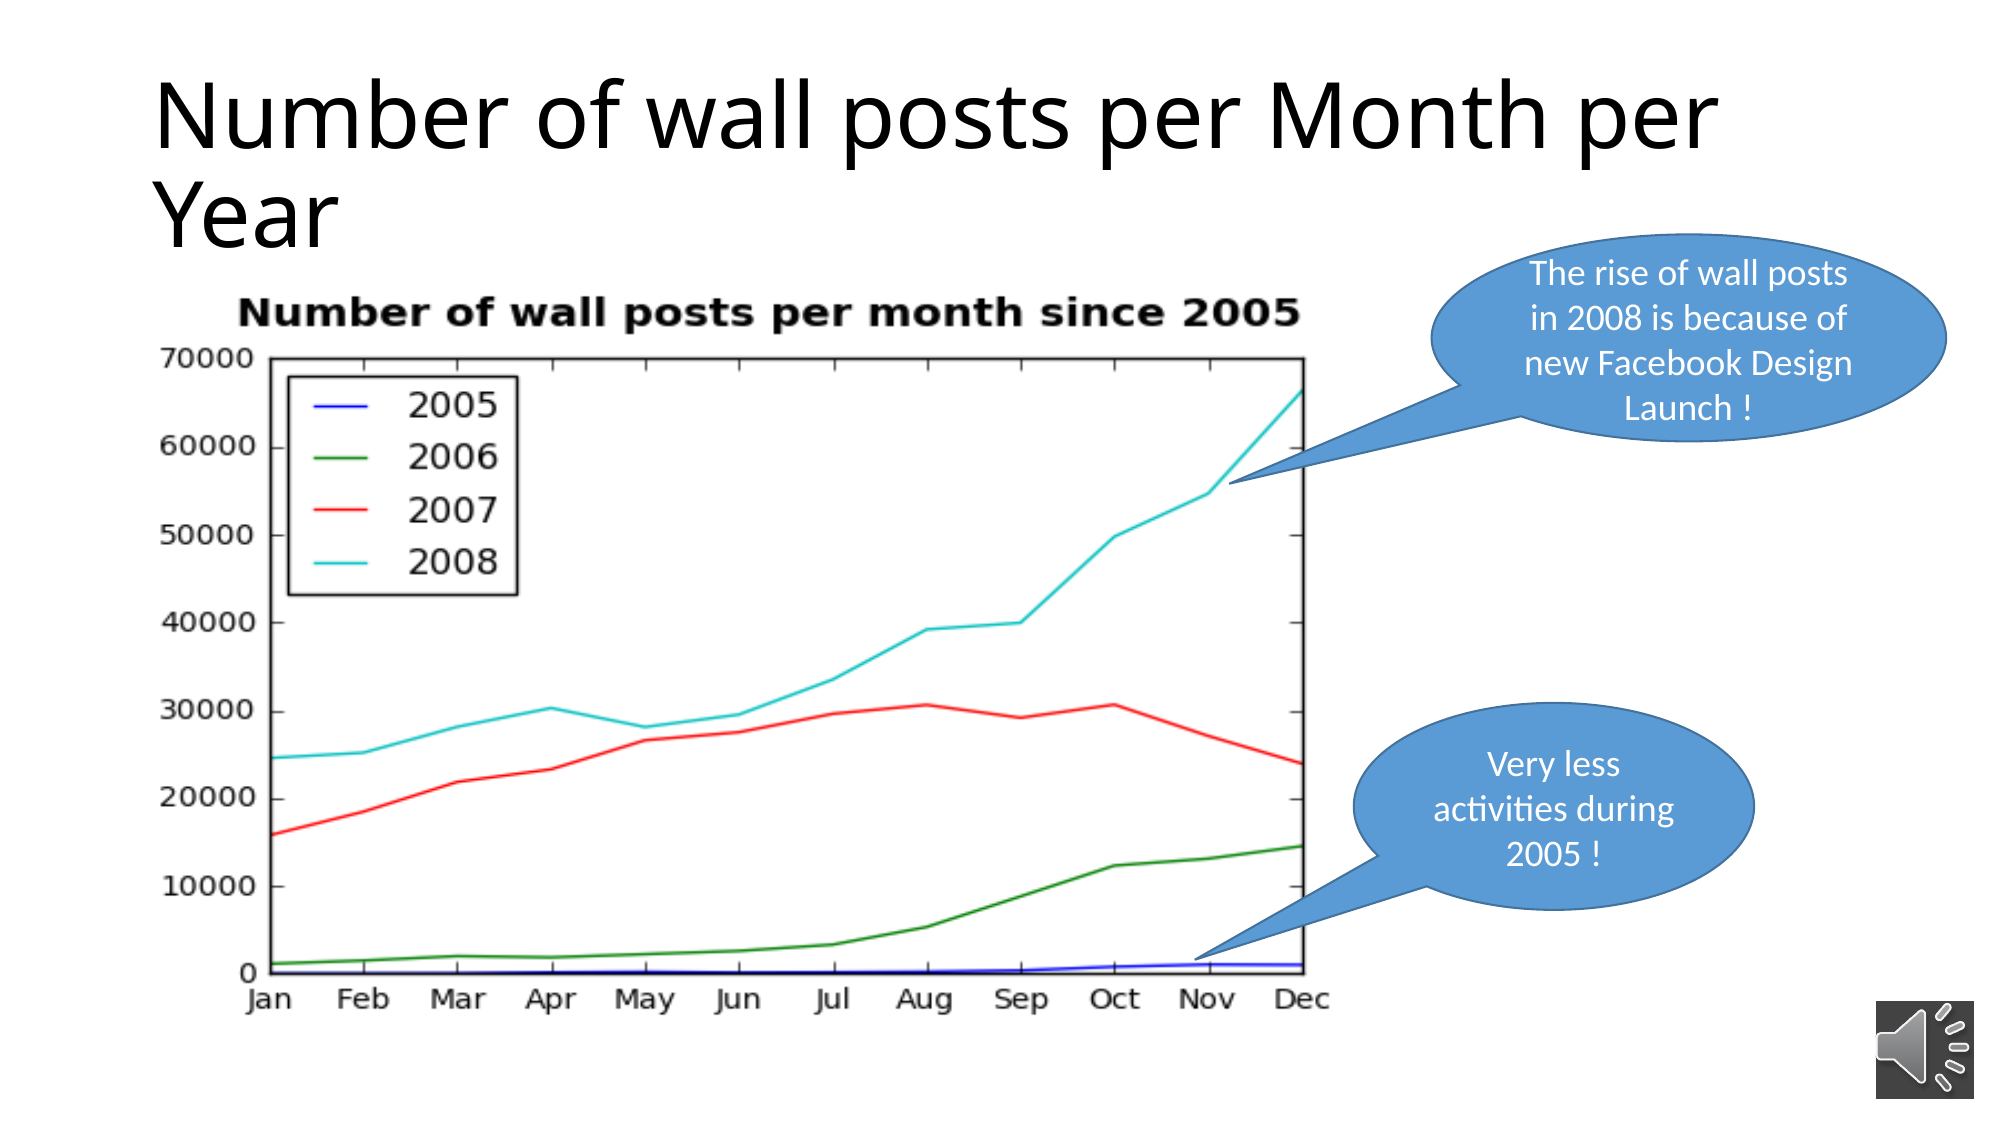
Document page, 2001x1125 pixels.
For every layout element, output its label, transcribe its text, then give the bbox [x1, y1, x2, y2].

title Number of wall posts per Month per Year [137, 59, 1863, 278]
picture [1874, 999, 1975, 1100]
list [137, 277, 1354, 1033]
text_box The rise of wall posts in 2008 is because of new Facebook Design Launch ! [1354, 233, 1948, 456]
text_box Very less activities during 2005 ! [1354, 701, 1756, 911]
